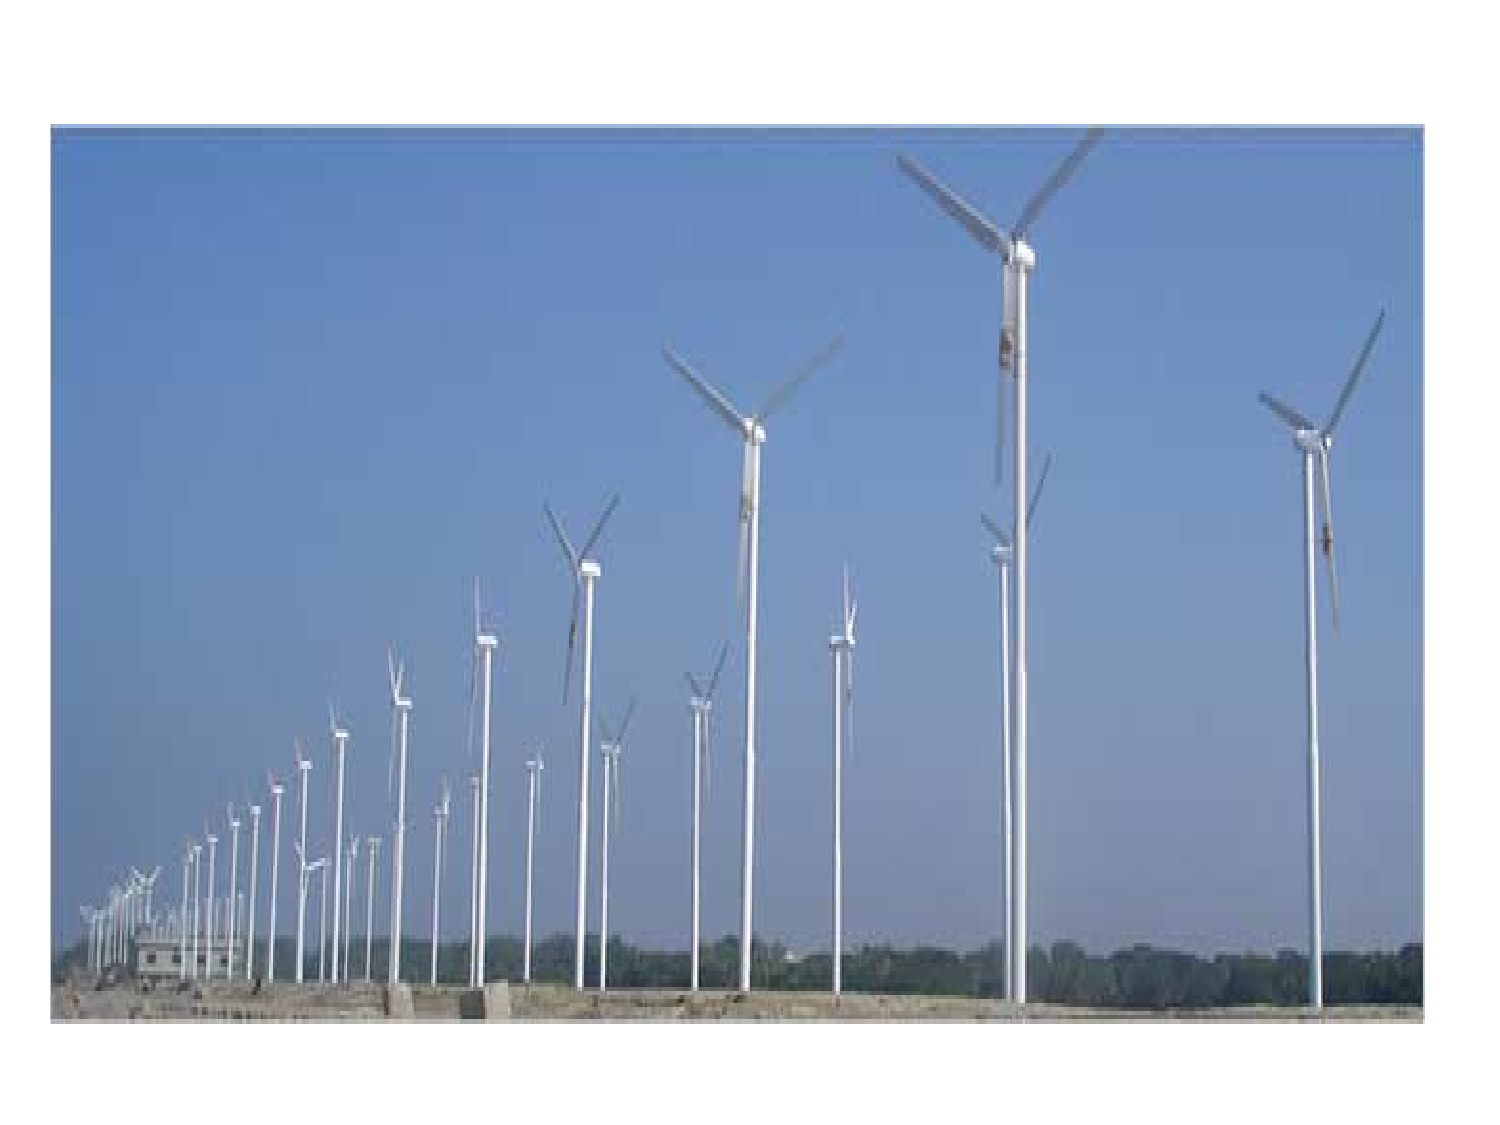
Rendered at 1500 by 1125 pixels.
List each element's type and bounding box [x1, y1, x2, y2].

picture [49, 124, 1426, 1024]
